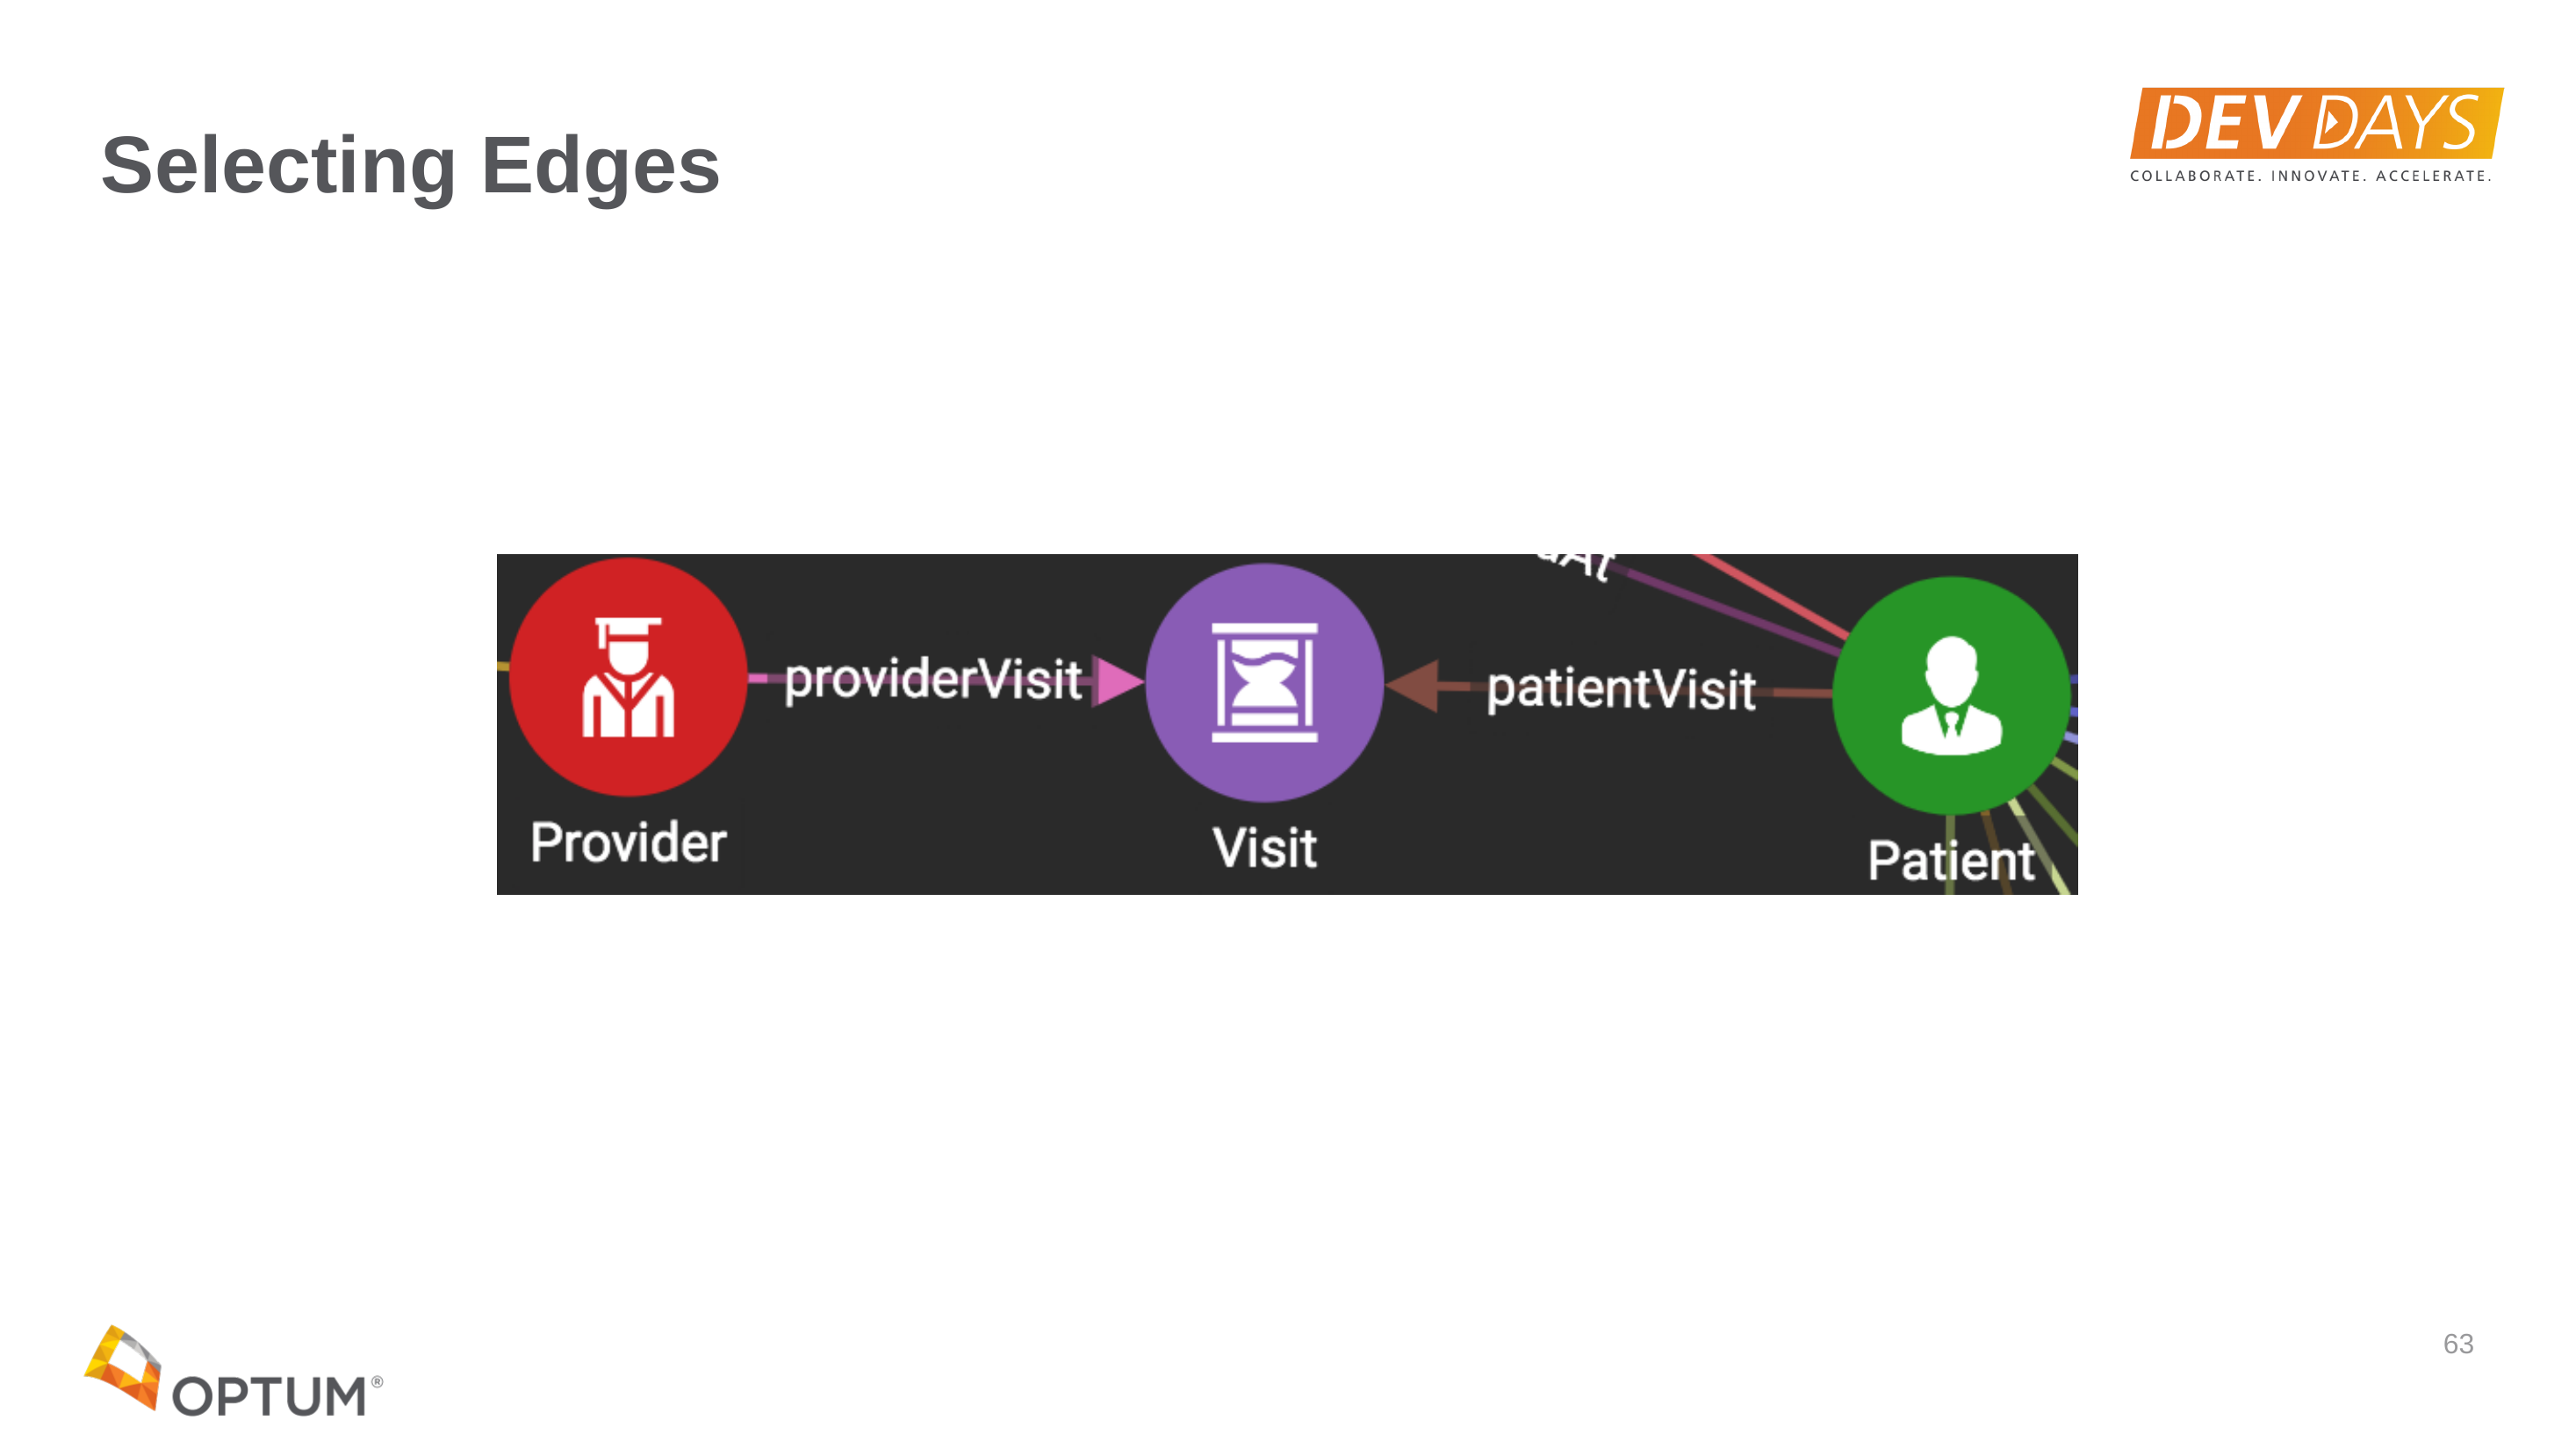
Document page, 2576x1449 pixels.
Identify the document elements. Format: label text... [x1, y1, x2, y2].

title Selecting Edges [87, 110, 2488, 227]
slide_number 63 [2333, 1287, 2488, 1398]
picture [497, 554, 2078, 895]
picture [83, 1323, 385, 1417]
